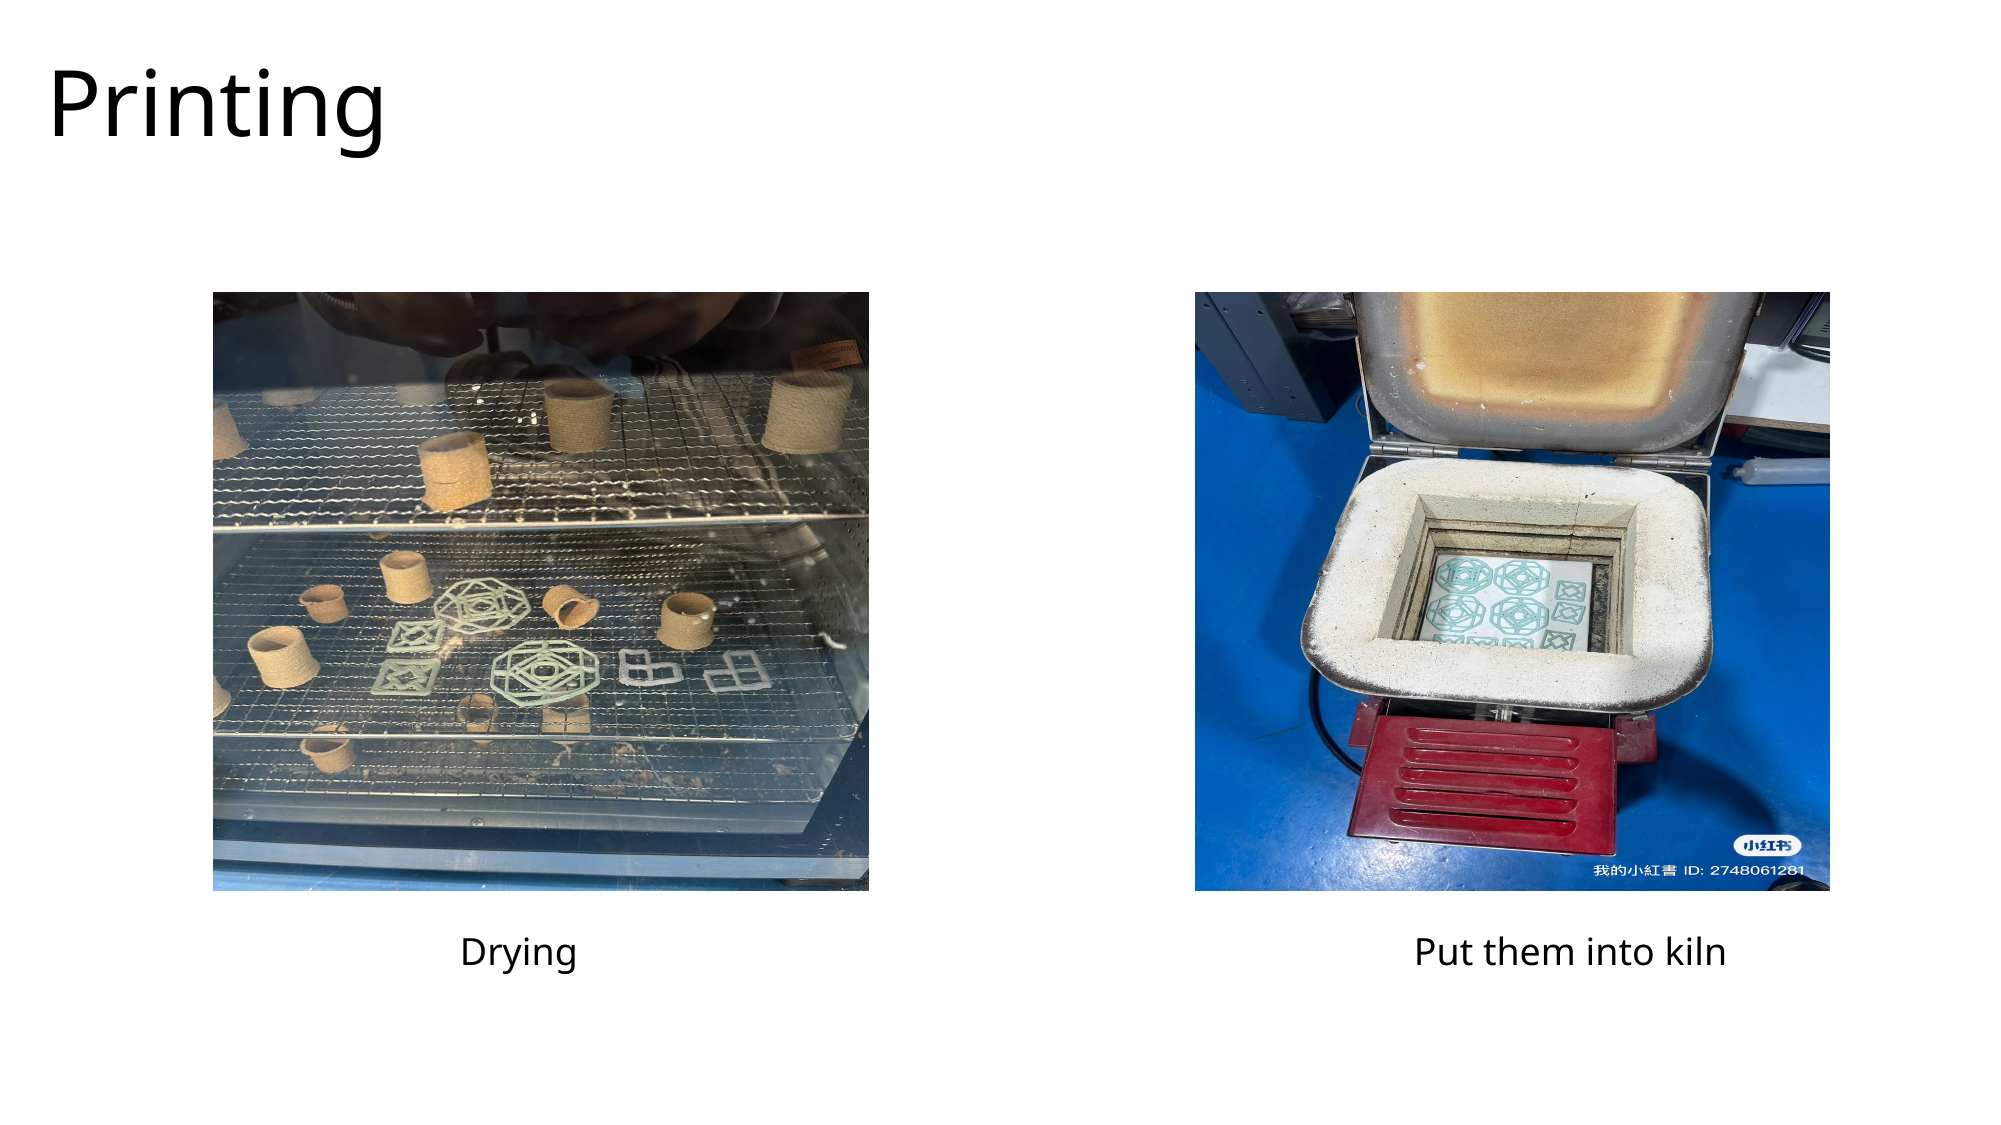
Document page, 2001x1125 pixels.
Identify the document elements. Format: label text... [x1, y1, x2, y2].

text_box Put them into kiln [1399, 920, 1743, 980]
text_box Printing [31, 37, 552, 163]
picture [213, 292, 869, 891]
picture [1195, 292, 1830, 891]
text_box Drying [444, 920, 593, 980]
